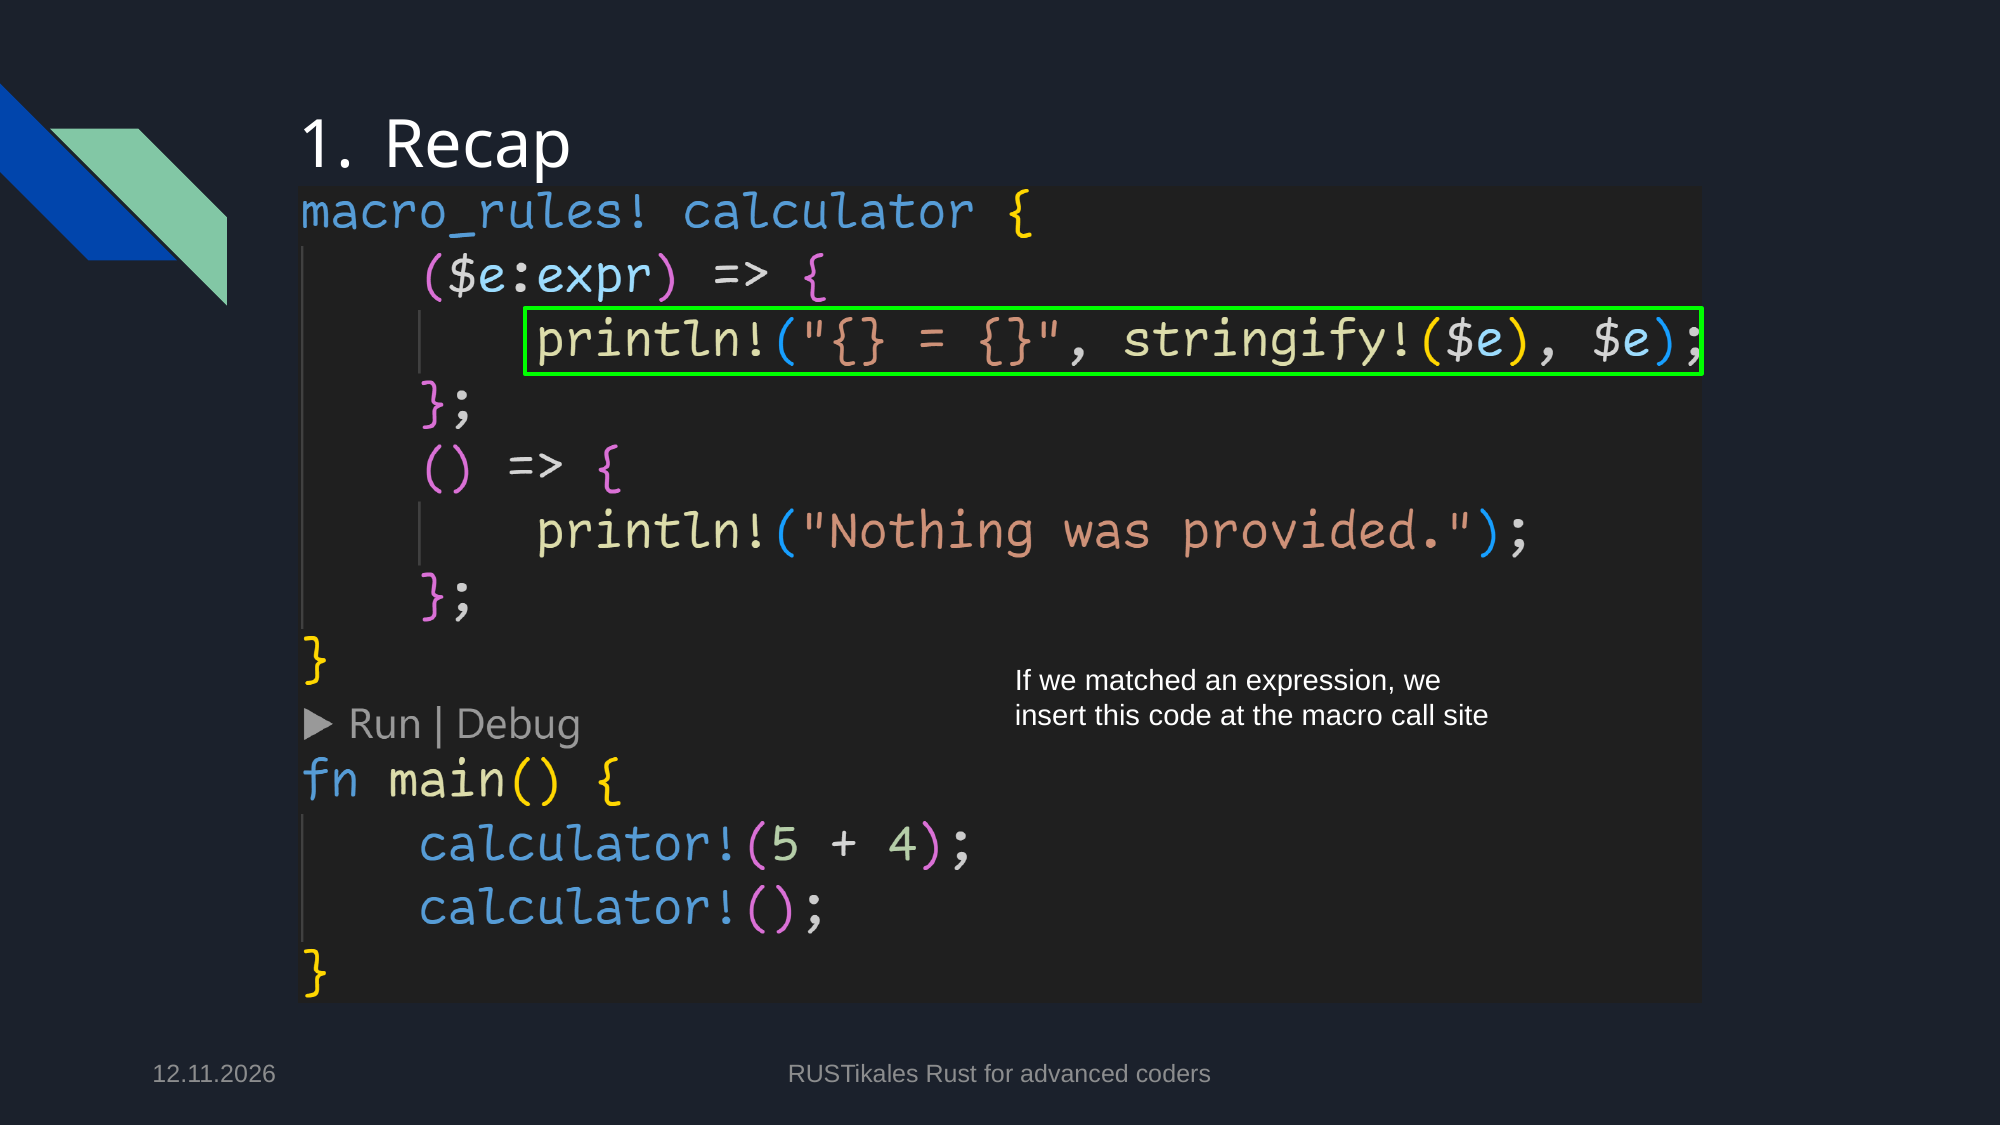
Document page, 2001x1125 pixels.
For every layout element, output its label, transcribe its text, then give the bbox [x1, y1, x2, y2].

footer RUSTikales Rust for advanced coders [662, 1042, 1338, 1103]
title Recap [283, 86, 1824, 287]
picture [298, 185, 1702, 1003]
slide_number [137, 1042, 588, 1103]
